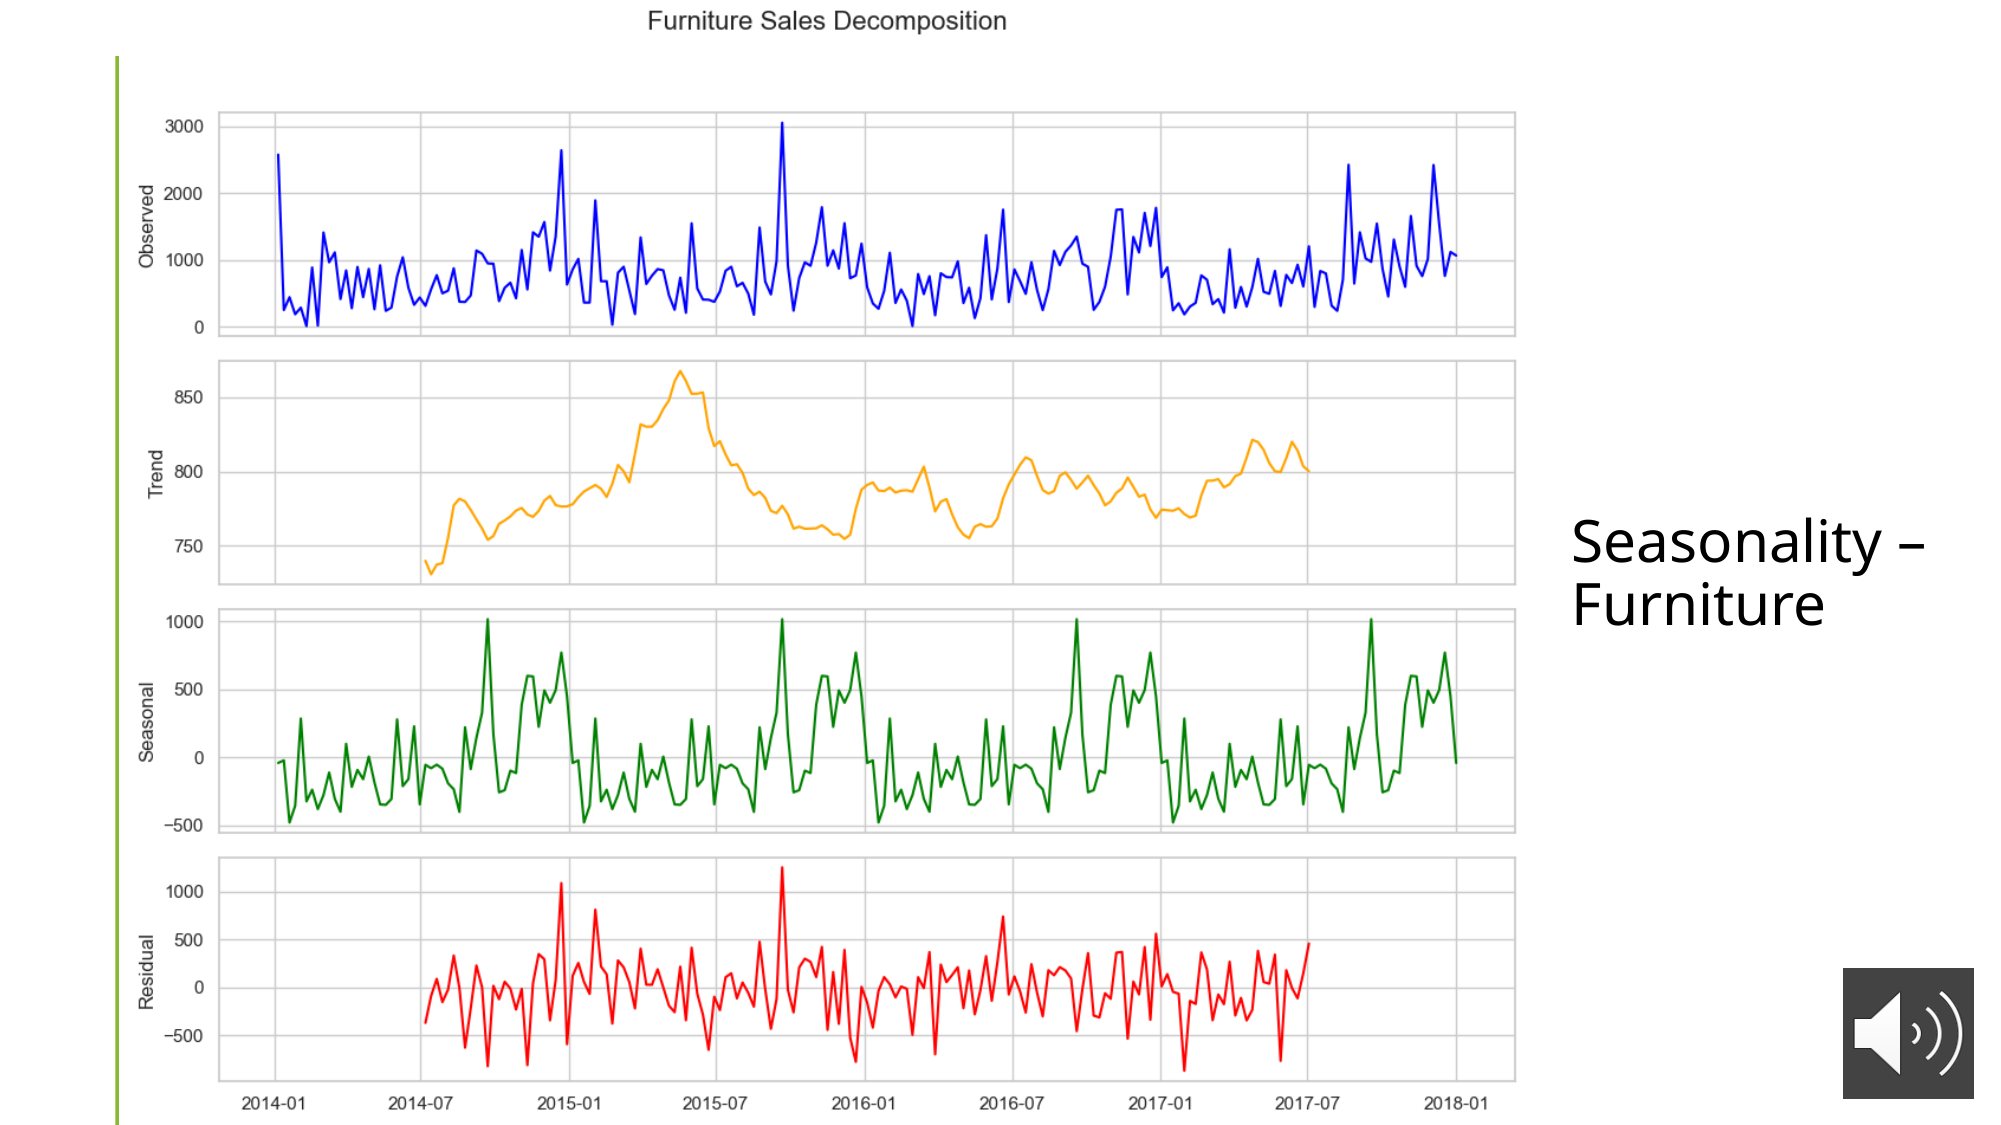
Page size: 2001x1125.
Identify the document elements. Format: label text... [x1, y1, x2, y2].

title Seasonality – Furniture [1556, 479, 1953, 646]
picture [127, 0, 1527, 1125]
picture [1841, 966, 1975, 1100]
